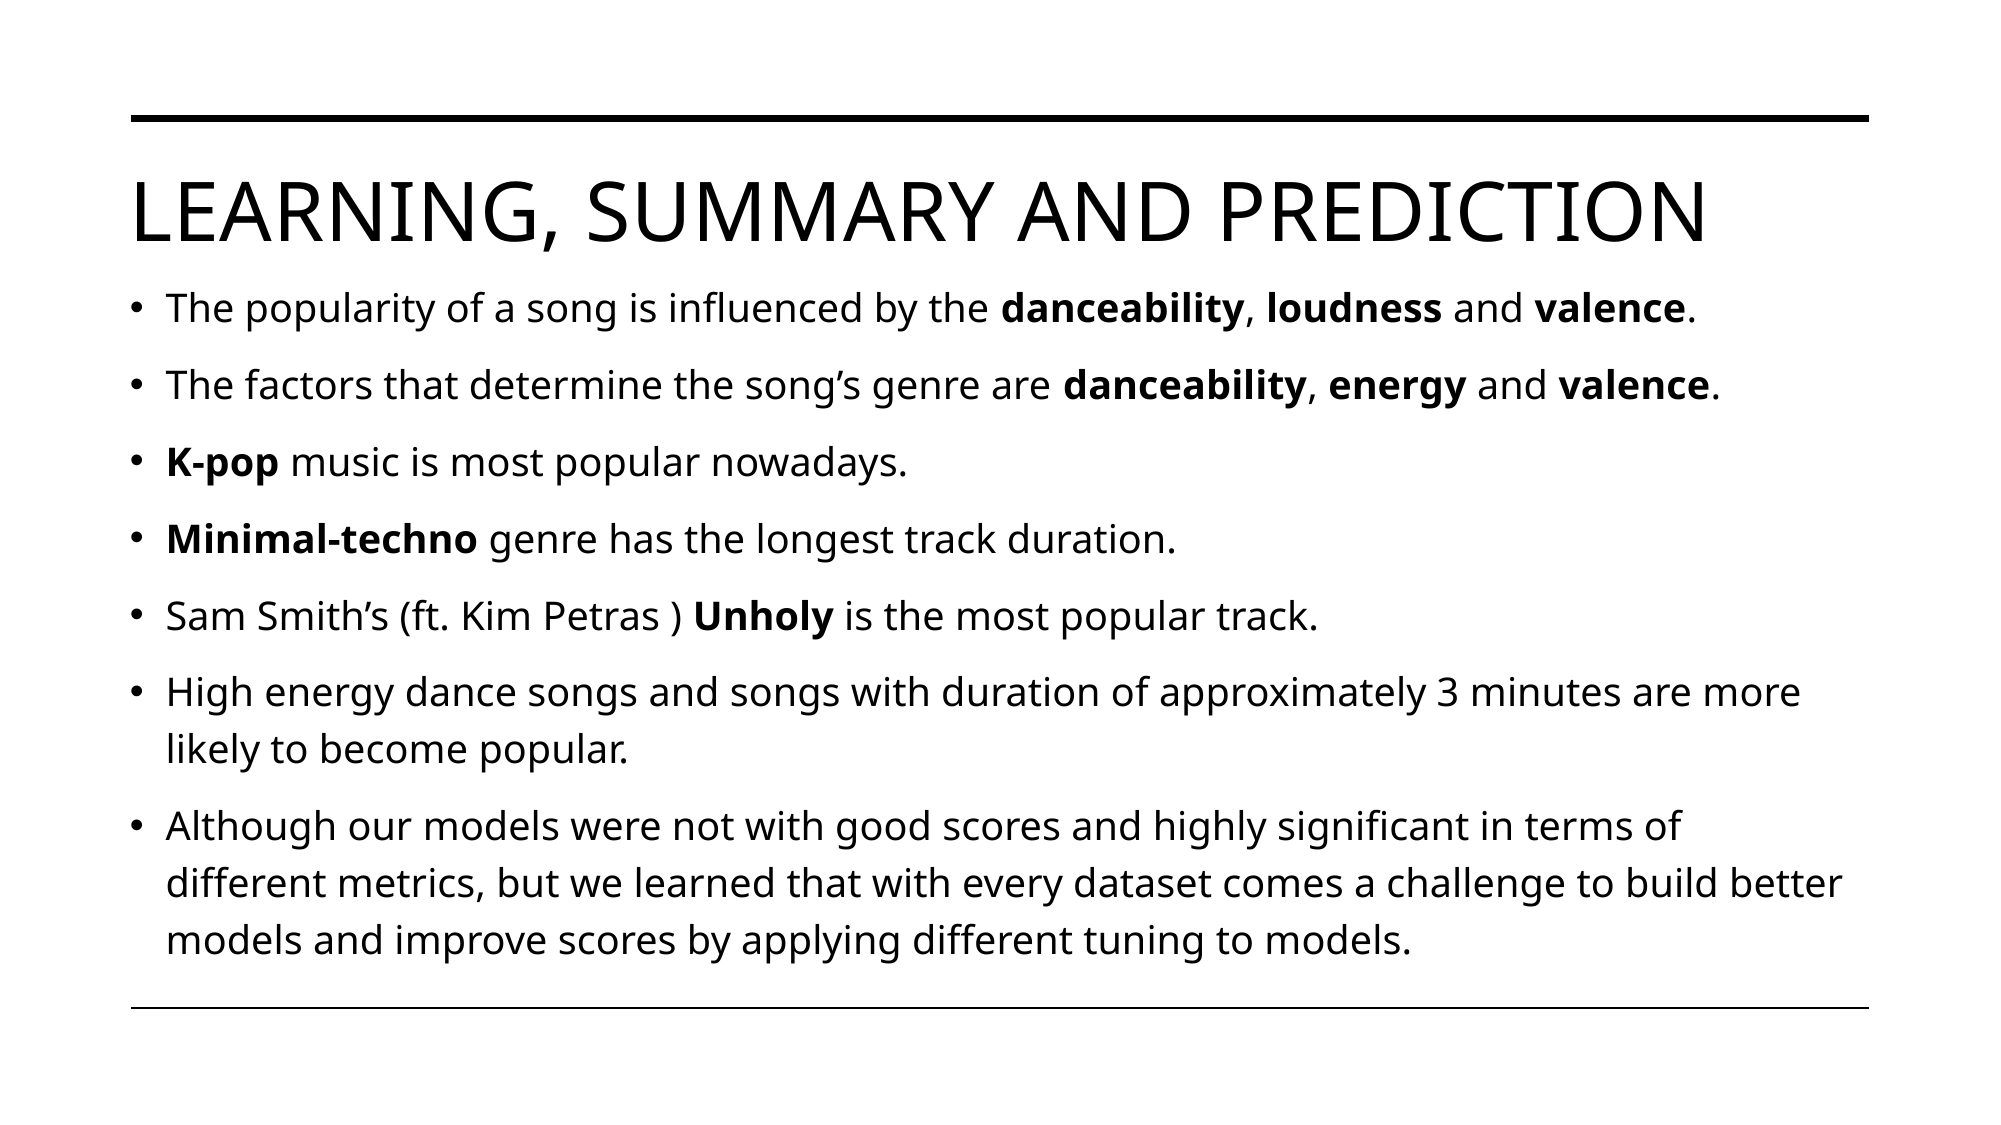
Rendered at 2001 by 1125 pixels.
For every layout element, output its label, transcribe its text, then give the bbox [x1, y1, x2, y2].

list The popularity of a song is influenced by the danceability, loudness and valence. The factors that determine the song’s genre are danceability, energy and valence. K-pop music is most popular nowadays. Minimal-techno genre has the longest track duration. Sam Smith’s (ft. Kim Petras ) Unholy is the most popular track. High energy dance songs and songs with duration of approximately 3 minutes are more likely to become popular. Although our models were not with good scores and highly significant in terms of different metrics, but we learned that with every dataset comes a challenge to build better models and improve scores by applying different tuning to models. [114, 266, 1869, 973]
title Learning, summary and prediction [114, 151, 1869, 266]
